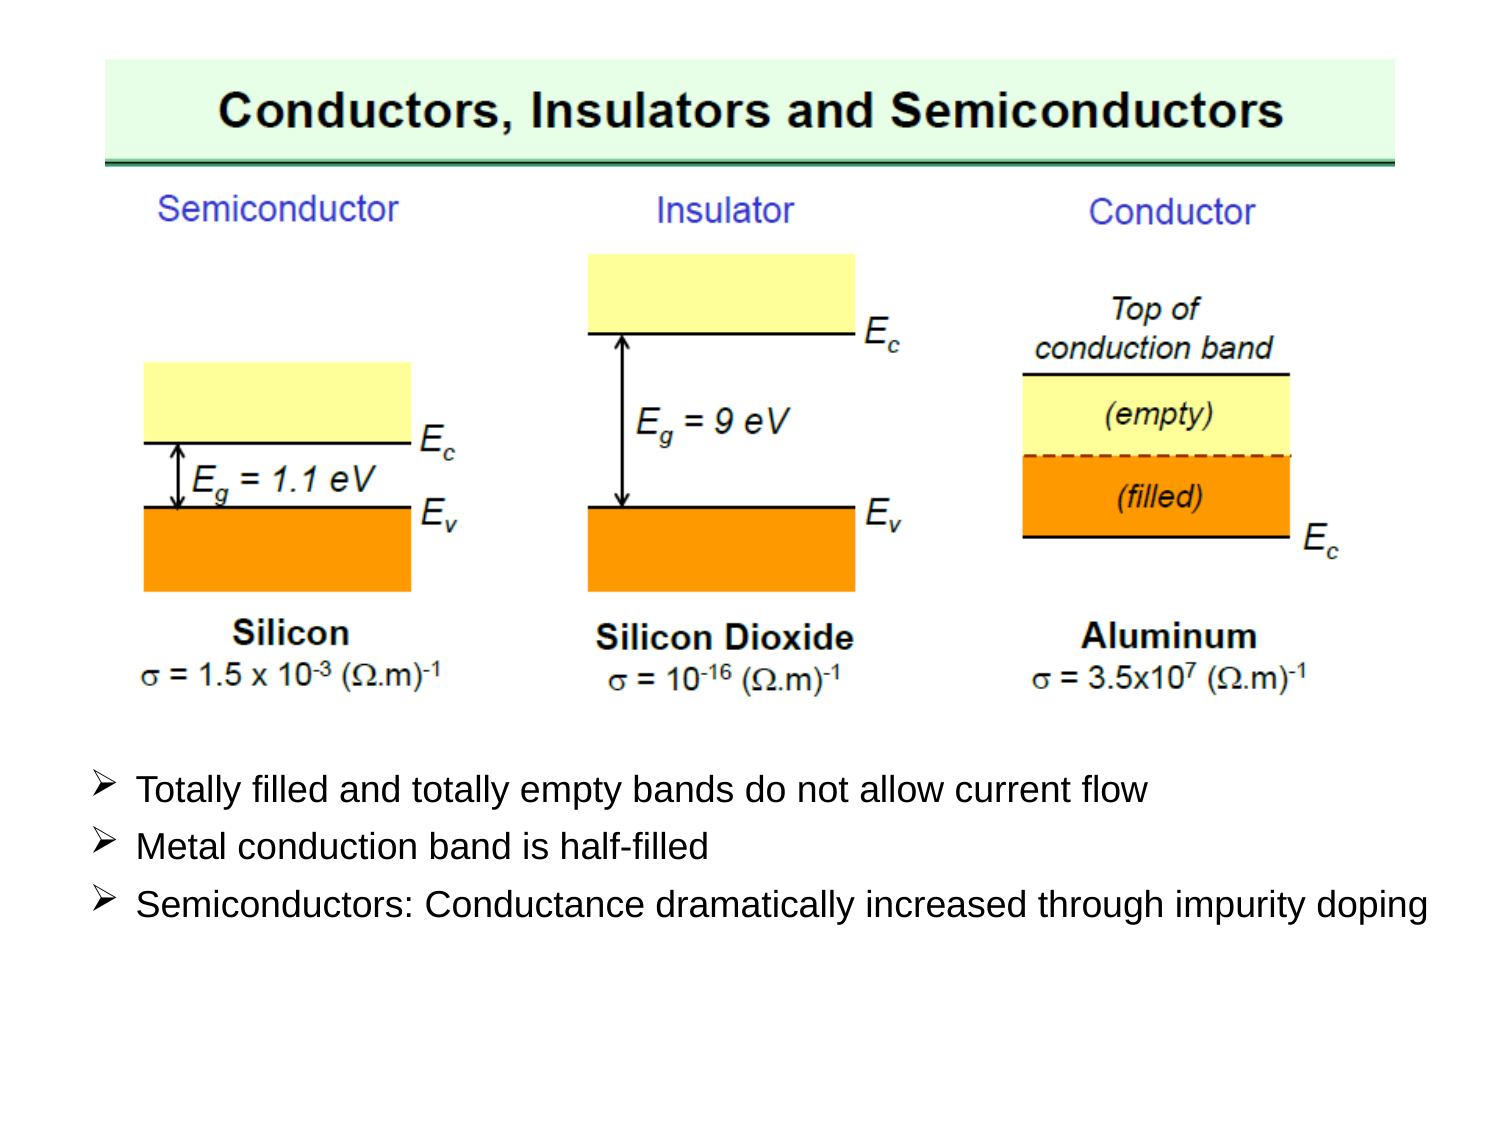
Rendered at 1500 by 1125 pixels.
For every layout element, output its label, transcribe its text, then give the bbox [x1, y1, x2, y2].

text_box Totally filled and totally empty bands do not allow current flow Metal conduction band is half-filled Semiconductors: Conductance dramatically increased through impurity doping [75, 712, 1450, 978]
picture [105, 59, 1395, 726]
